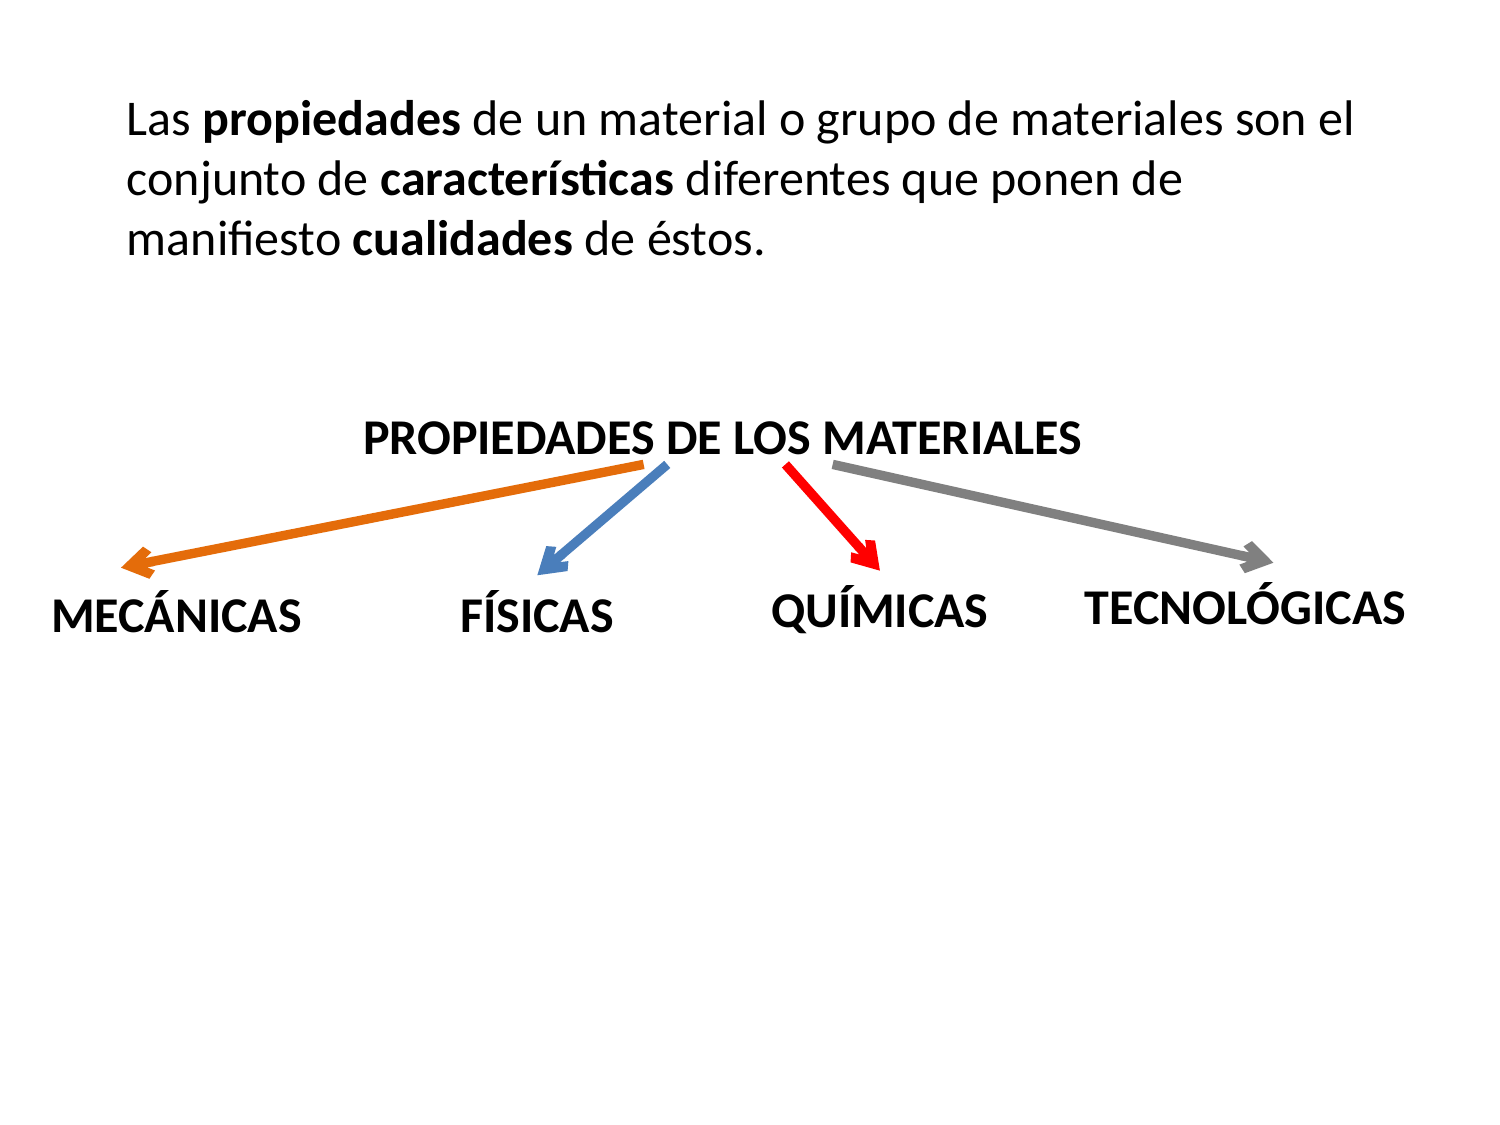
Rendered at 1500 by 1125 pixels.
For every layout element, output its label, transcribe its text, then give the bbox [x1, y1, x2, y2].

text_box MECÁNICAS [0, 575, 265, 650]
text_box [882, 464, 1274, 563]
text_box PROPIEDADES DE LOS MATERIALES [348, 397, 1164, 472]
text_box FÍSICAS [265, 577, 809, 650]
text_box Las propiedades de un material o grupo de materiales son el conjunto de características diferentes que ponen de manifiesto cualidades de éstos. [112, 78, 1424, 273]
text_box QUÍMICAS [608, 570, 1152, 646]
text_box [537, 464, 668, 576]
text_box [785, 464, 881, 571]
text_box TECNOLÓGICAS [1008, 567, 1482, 643]
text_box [120, 464, 535, 568]
